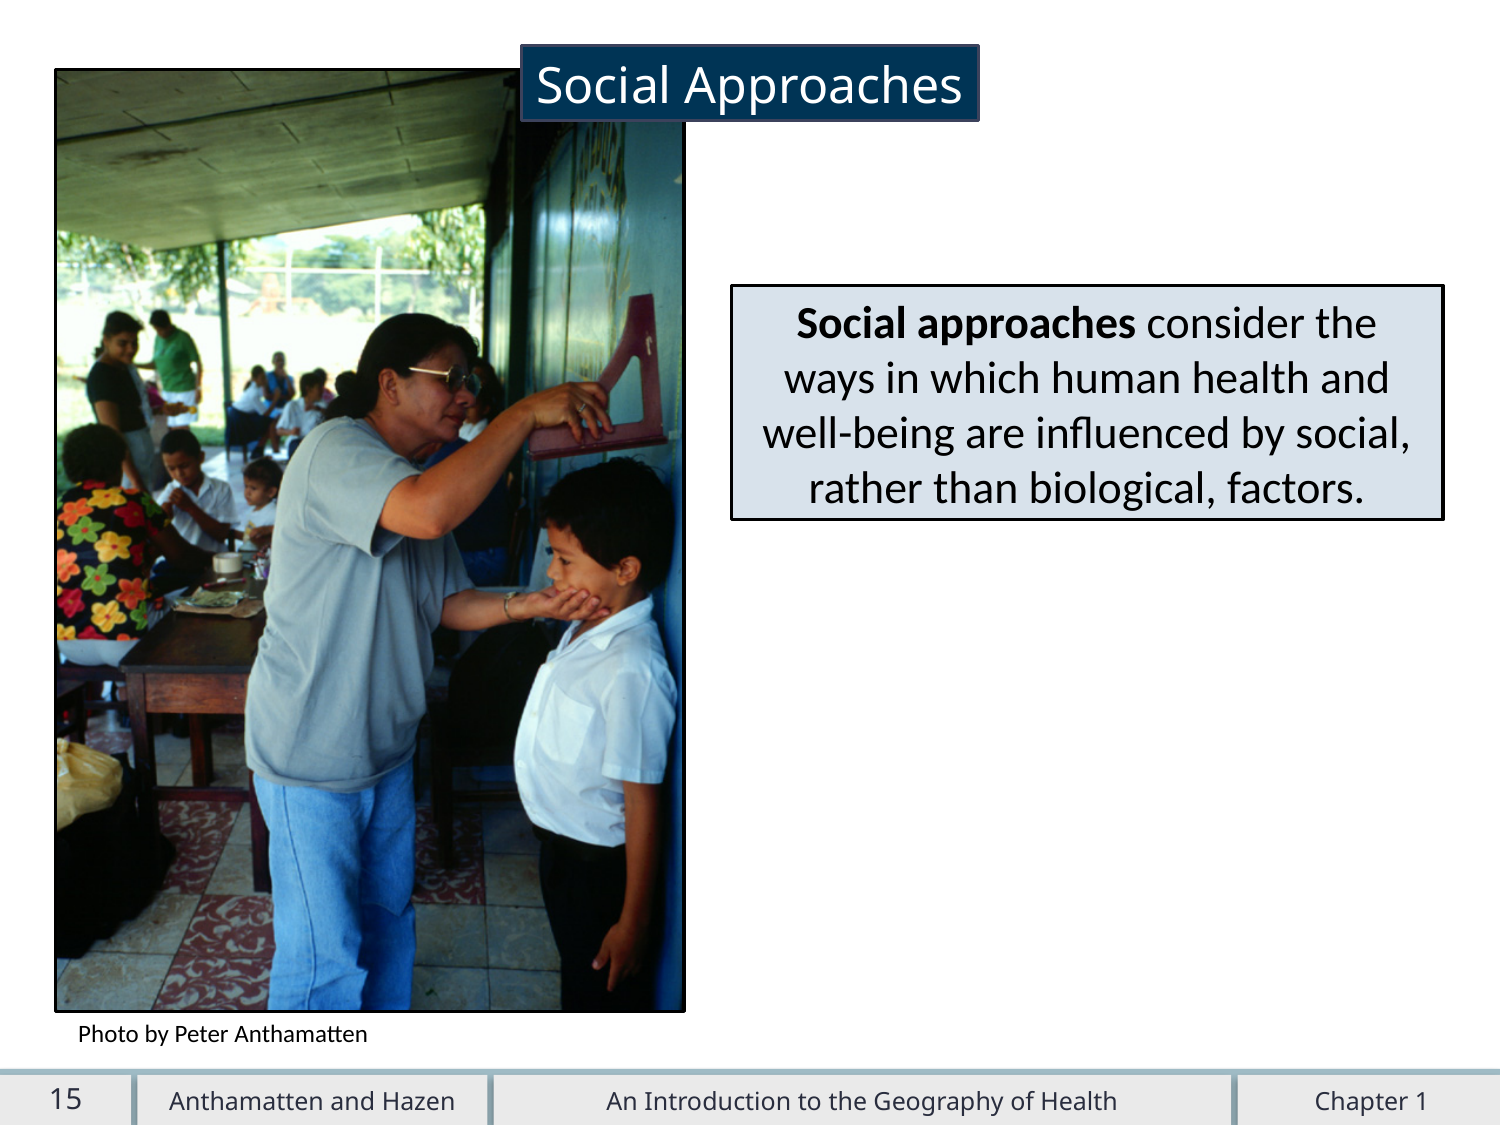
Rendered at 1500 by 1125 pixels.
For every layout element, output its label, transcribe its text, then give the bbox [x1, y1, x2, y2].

text_box Chapter 1 [1243, 1074, 1500, 1125]
text_box Social Approaches [520, 44, 980, 122]
footer An Introduction to the Geography of Health [493, 1074, 1232, 1125]
slide_number 15 [0, 1074, 132, 1125]
text_box Photo by Peter Anthamatten [62, 1019, 575, 1056]
text_box Social approaches consider the ways in which human health and well-being are influenced by social, rather than biological, factors. [730, 284, 1445, 521]
text_box Anthamatten and Hazen [137, 1074, 488, 1125]
picture [56, 70, 683, 1011]
